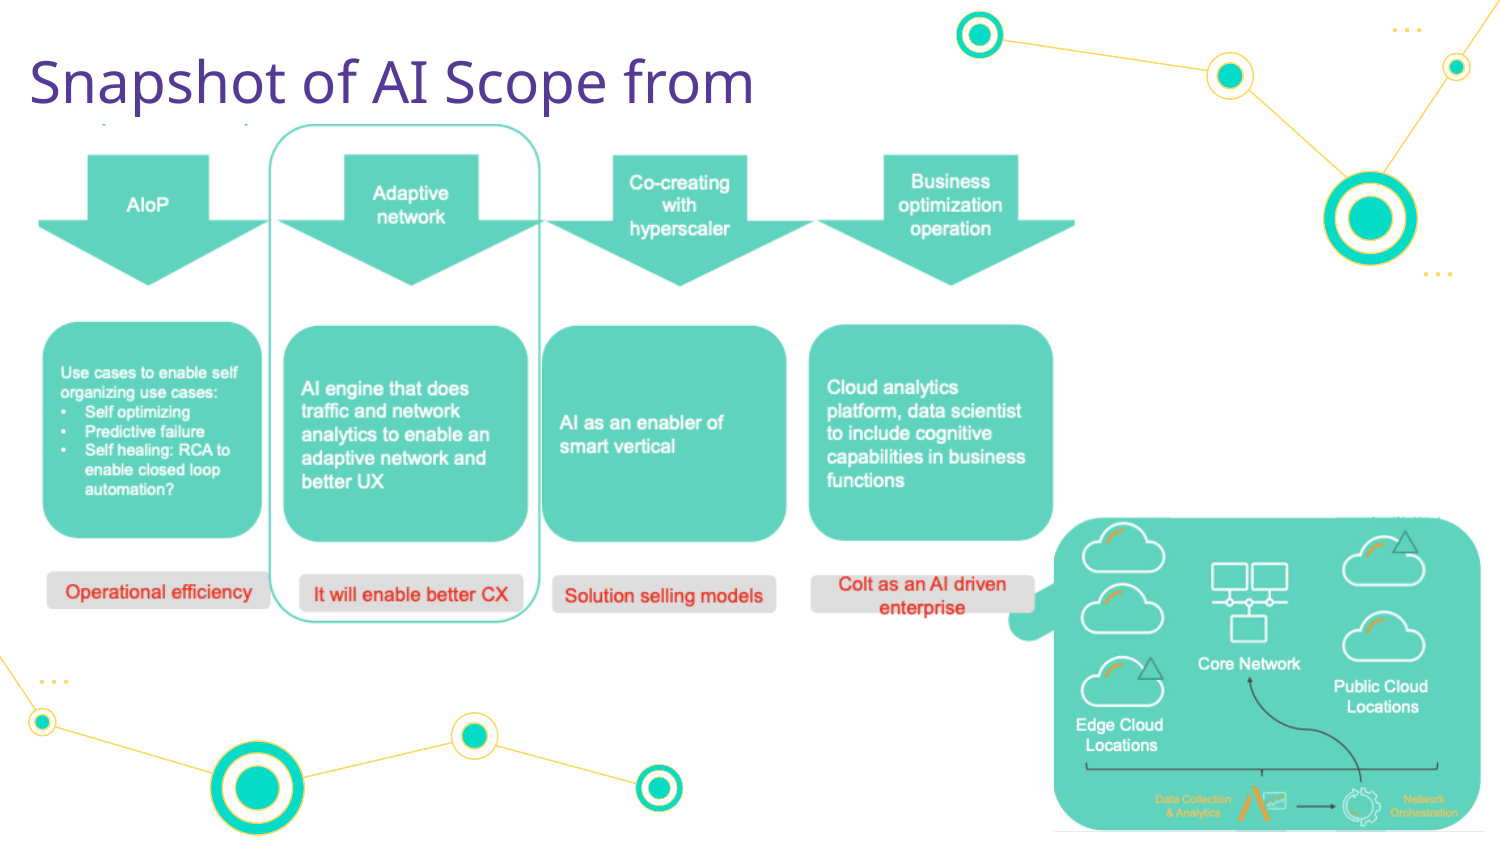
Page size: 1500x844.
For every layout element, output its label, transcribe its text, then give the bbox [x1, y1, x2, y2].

title Snapshot of AI Scope from Colt [0, 30, 787, 125]
picture [38, 124, 1486, 832]
